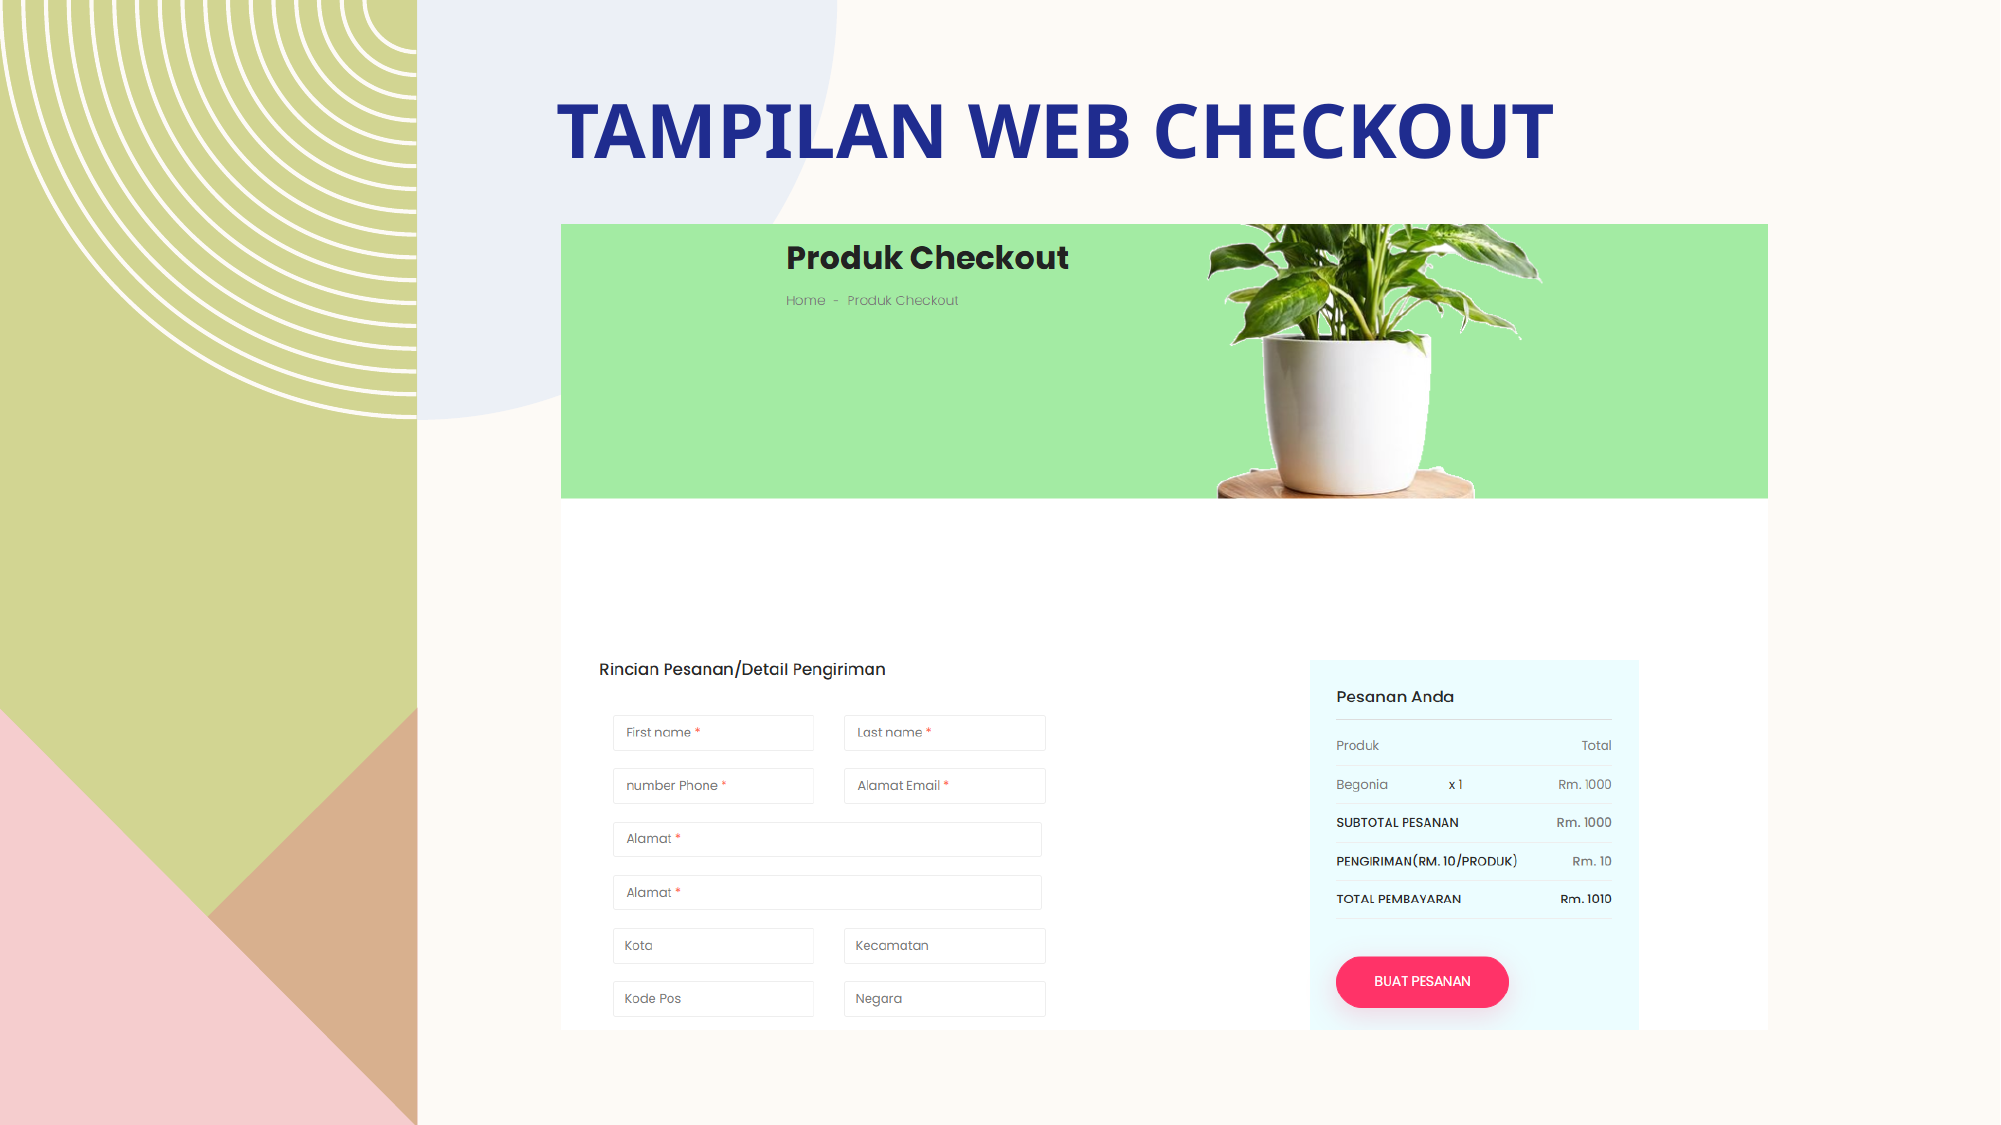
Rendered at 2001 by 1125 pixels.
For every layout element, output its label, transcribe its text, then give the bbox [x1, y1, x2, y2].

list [561, 224, 1768, 1030]
title TAMPILAN WEB cHECKOUT [541, 96, 1823, 174]
